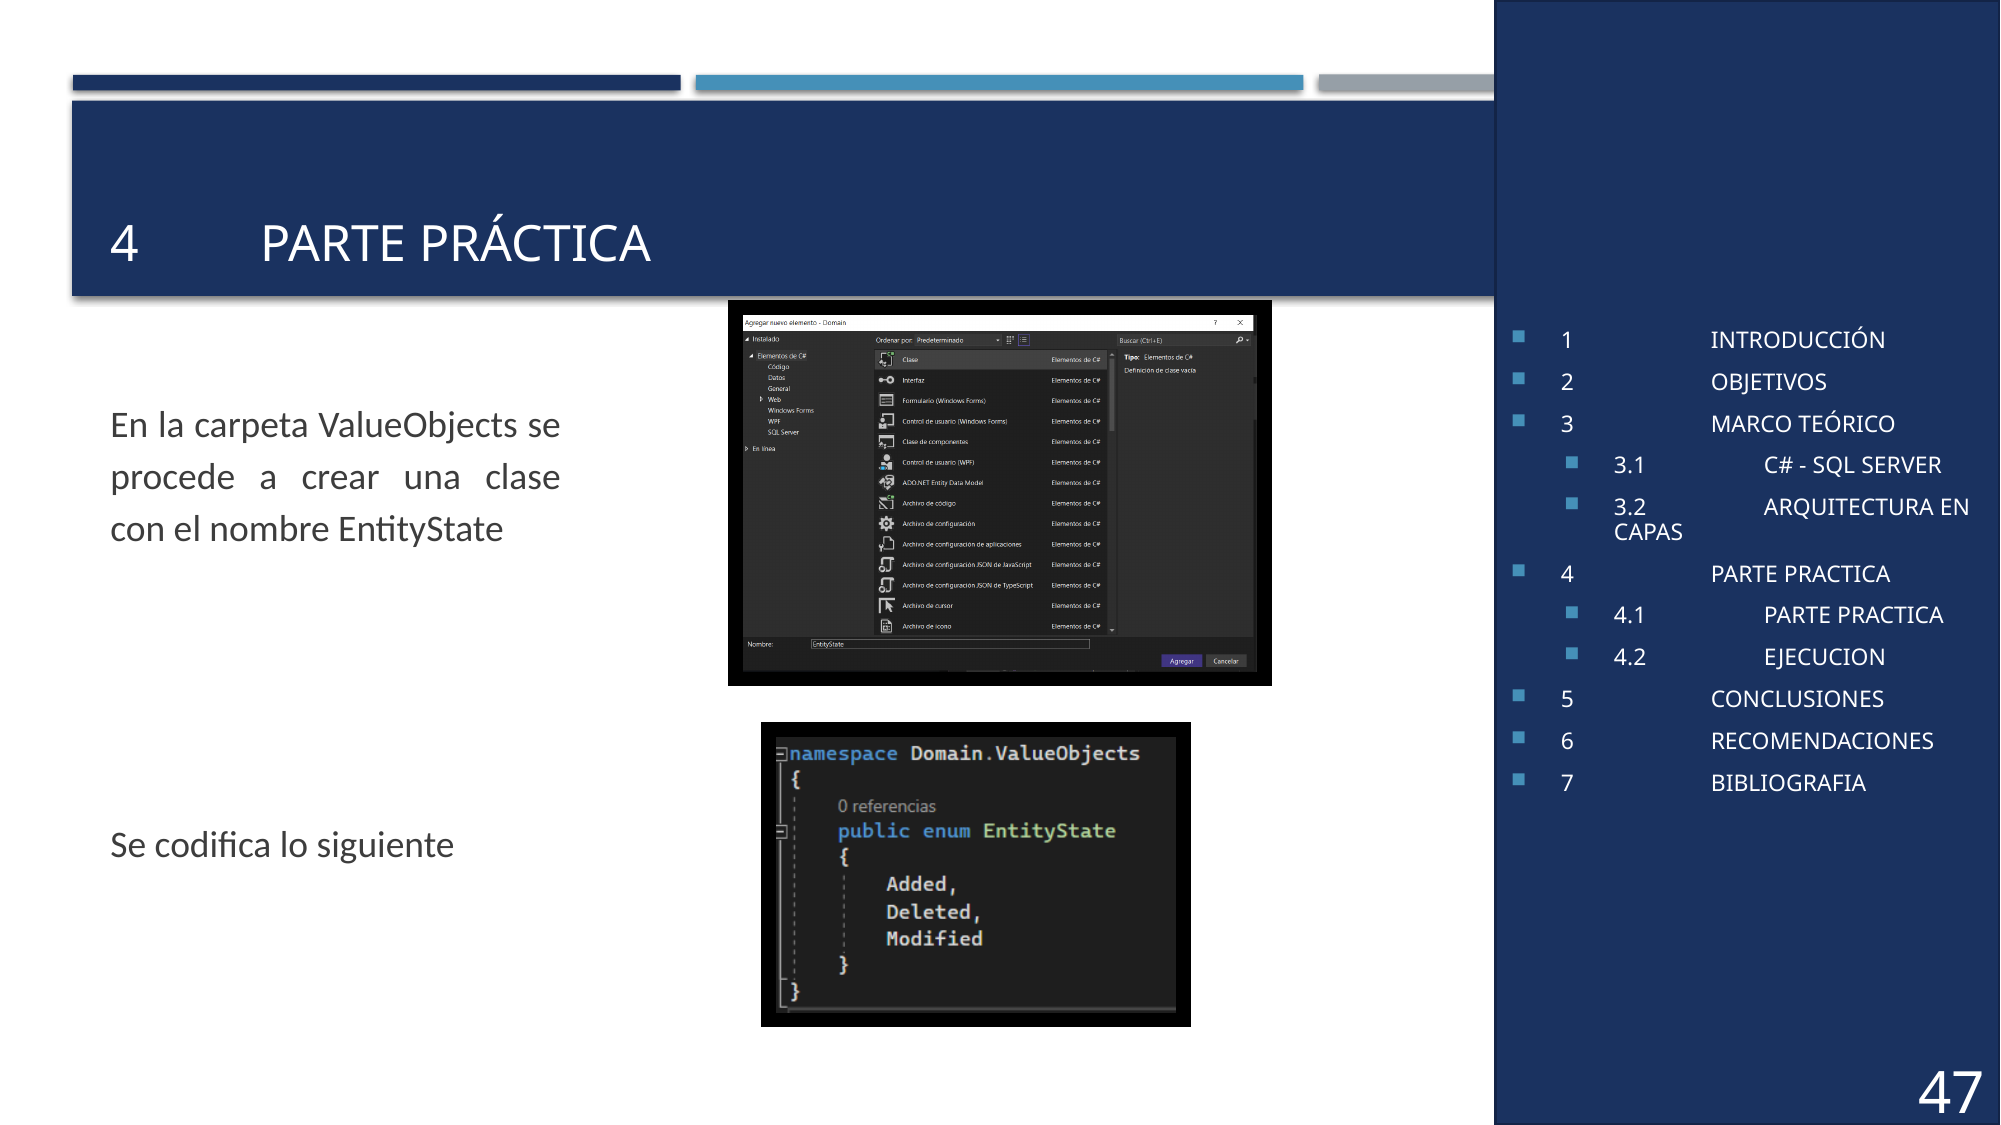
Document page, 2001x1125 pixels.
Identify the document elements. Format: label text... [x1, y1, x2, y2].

text_box Se codifica lo siguiente [95, 691, 577, 987]
picture [742, 314, 1258, 673]
list En la carpeta ValueObjects se procede a crear una clase con el nombre EntityState [95, 323, 577, 619]
text_box 1 INTRODUCCIÓN 2 OBJETIVOS 3 MARCO TEÓRICO 3.1 C# - SQL SERVER 3.2 ARQUITECTURA EN CAPAS 4 PARTE PRACTICA 4.1 PARTE PRACTICA 4.2 EJECUCION 5 CONCLUSIONES 6 RECOMENDACIONES 7 BIBLIOGRAFIA [1494, 0, 2000, 1125]
picture [775, 735, 1177, 1014]
title 4 Parte práctica [95, 112, 1494, 279]
slide_number 47 [1827, 1065, 2000, 1125]
